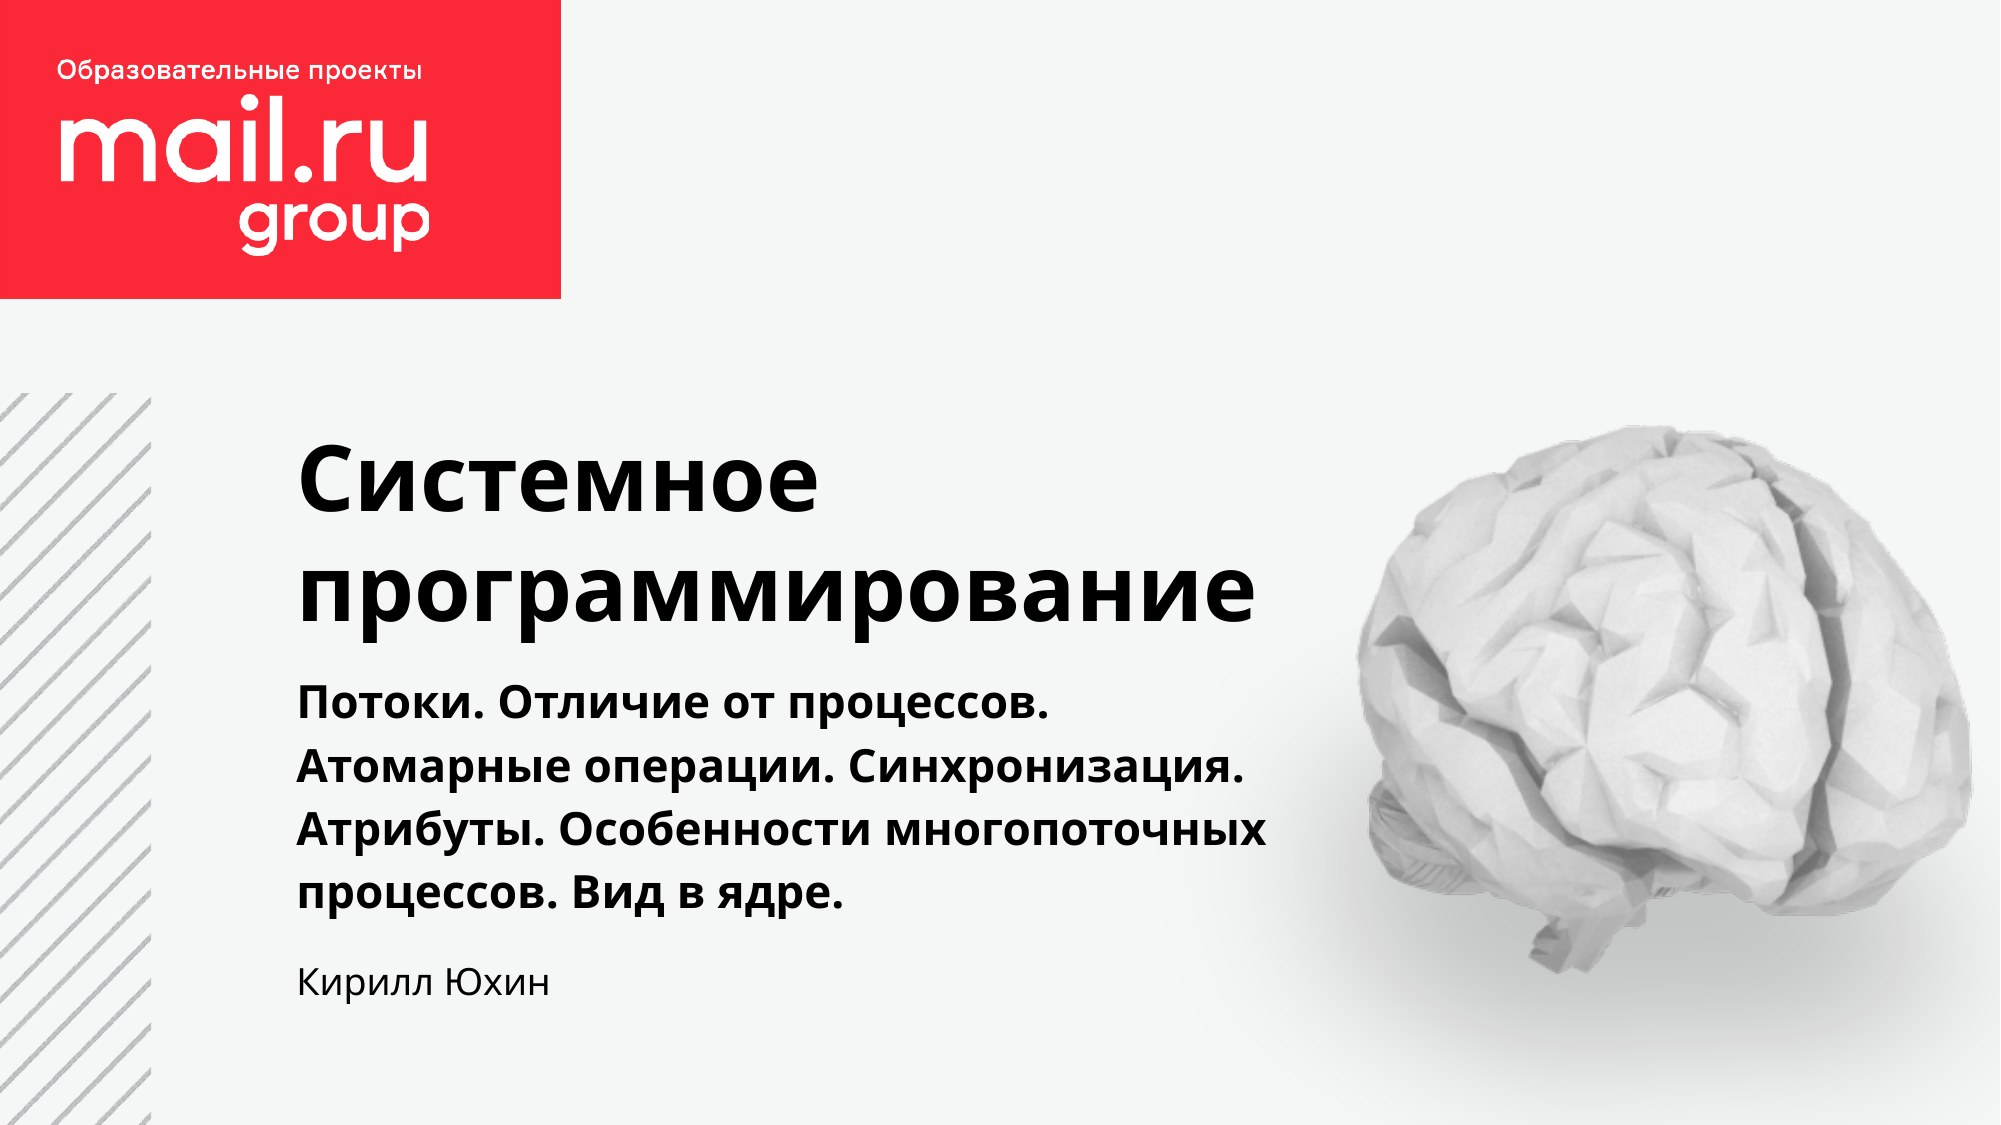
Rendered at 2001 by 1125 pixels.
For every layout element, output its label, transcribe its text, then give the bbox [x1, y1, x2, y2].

picture [1083, 257, 2000, 1125]
picture [51, 45, 429, 256]
list Кирилл Юхин [281, 955, 1233, 1010]
list Системное программирование Потоки. Отличие от процессов. Атомарные операции. Синхронизация. Атрибуты. Особенности многопоточных процессов. Вид в ядре. [281, 412, 1294, 871]
picture [0, 393, 152, 1125]
